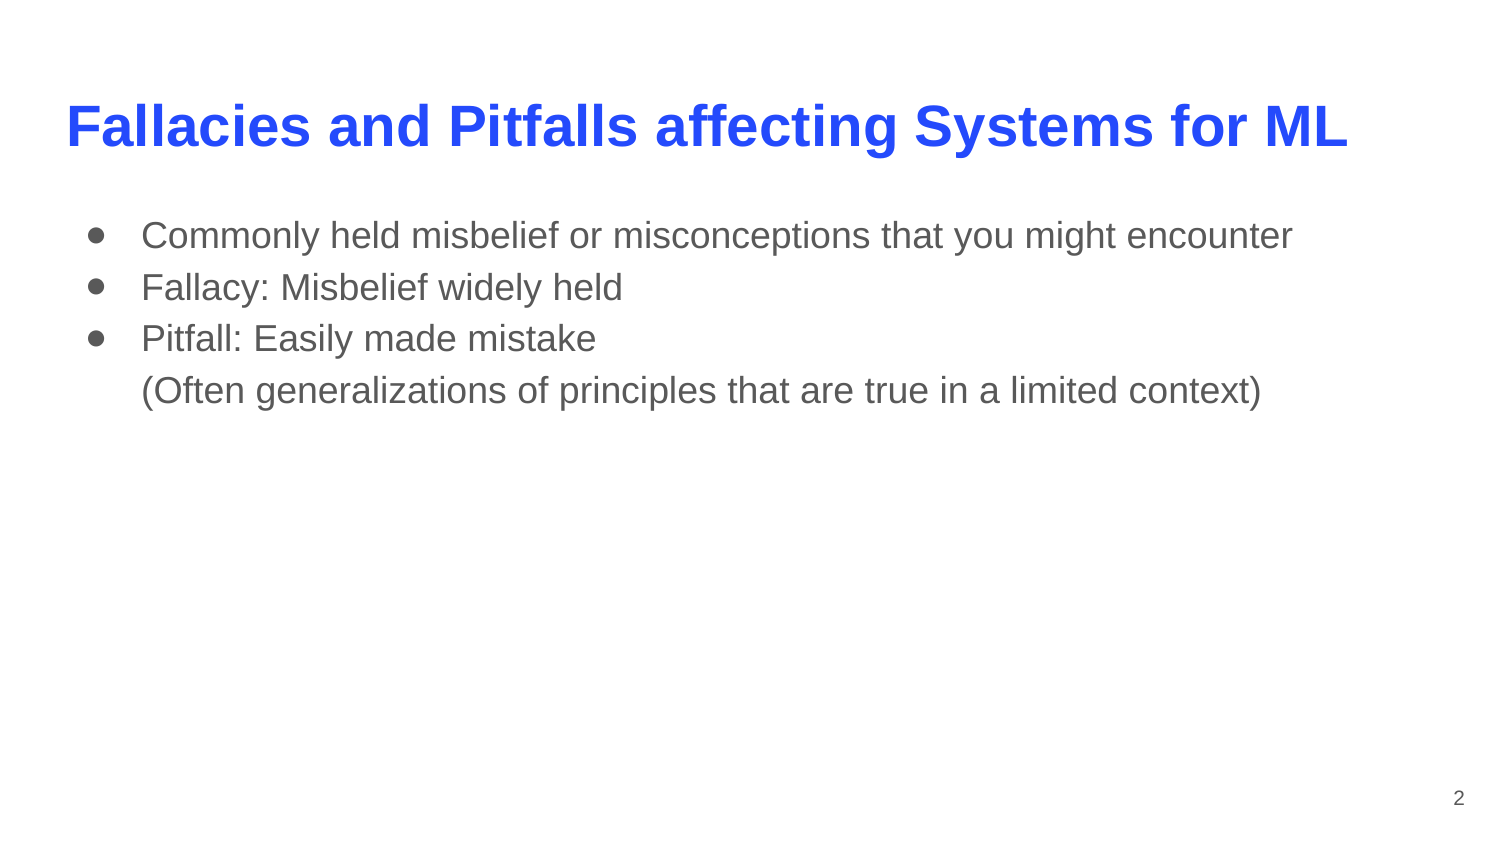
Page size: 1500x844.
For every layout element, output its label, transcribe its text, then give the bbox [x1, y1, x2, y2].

slide_number 2 [1389, 764, 1480, 830]
list Commonly held misbelief or misconceptions that you might encounter Fallacy: Misbelief widely held Pitfall: Easily made mistake (Often generalizations of principles that are true in a limited context) [51, 189, 1449, 750]
title Fallacies and Pitfalls affecting Systems for ML [51, 72, 1449, 167]
